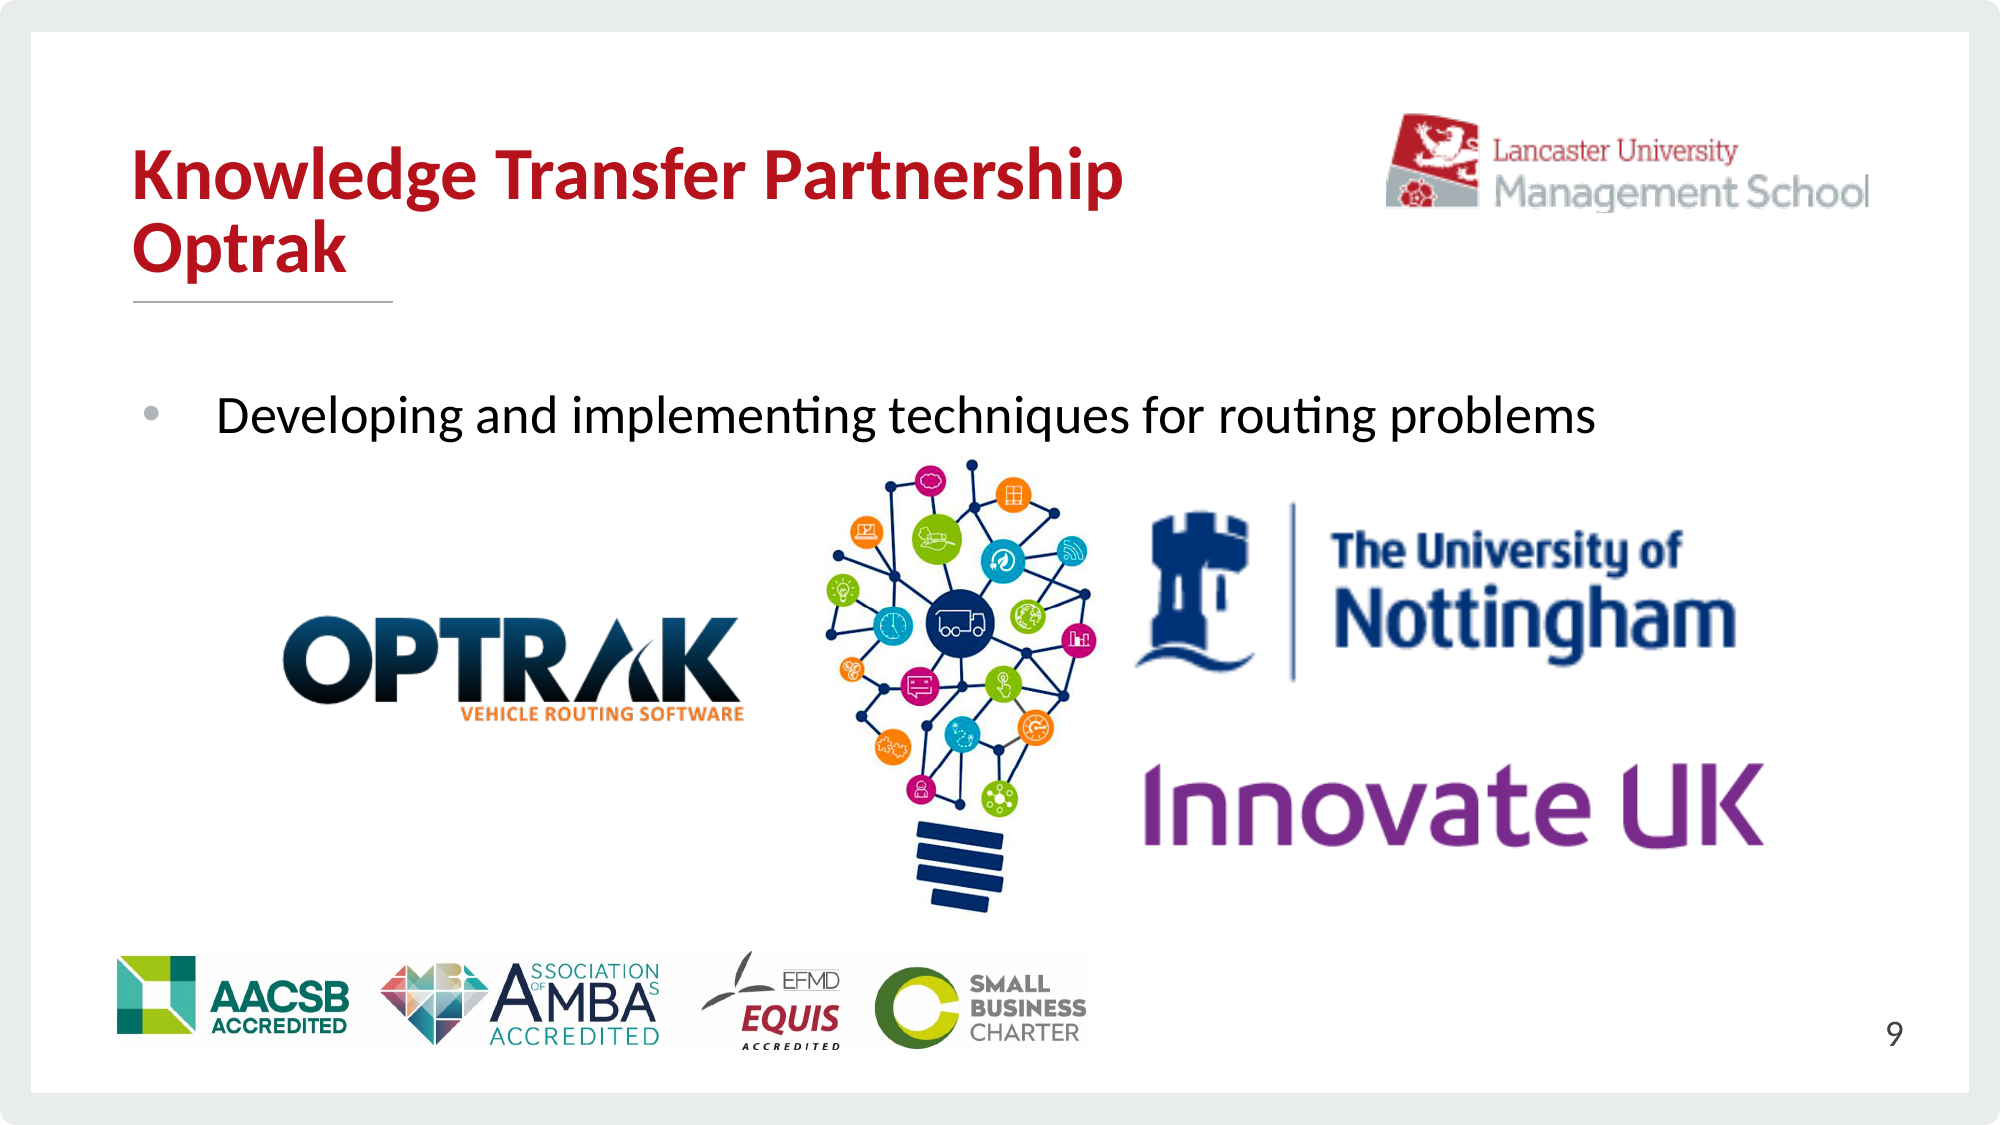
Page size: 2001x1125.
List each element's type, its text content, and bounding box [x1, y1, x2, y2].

picture [1133, 499, 1742, 689]
list Developing and implementing techniques for routing problems [126, 379, 1725, 925]
picture [811, 447, 1109, 930]
picture [1120, 740, 1781, 869]
picture [117, 951, 1086, 1050]
slide_number 9 [1468, 1001, 1919, 1061]
title Knowledge Transfer Partnership Optrak [117, 114, 1311, 316]
picture [274, 593, 751, 737]
